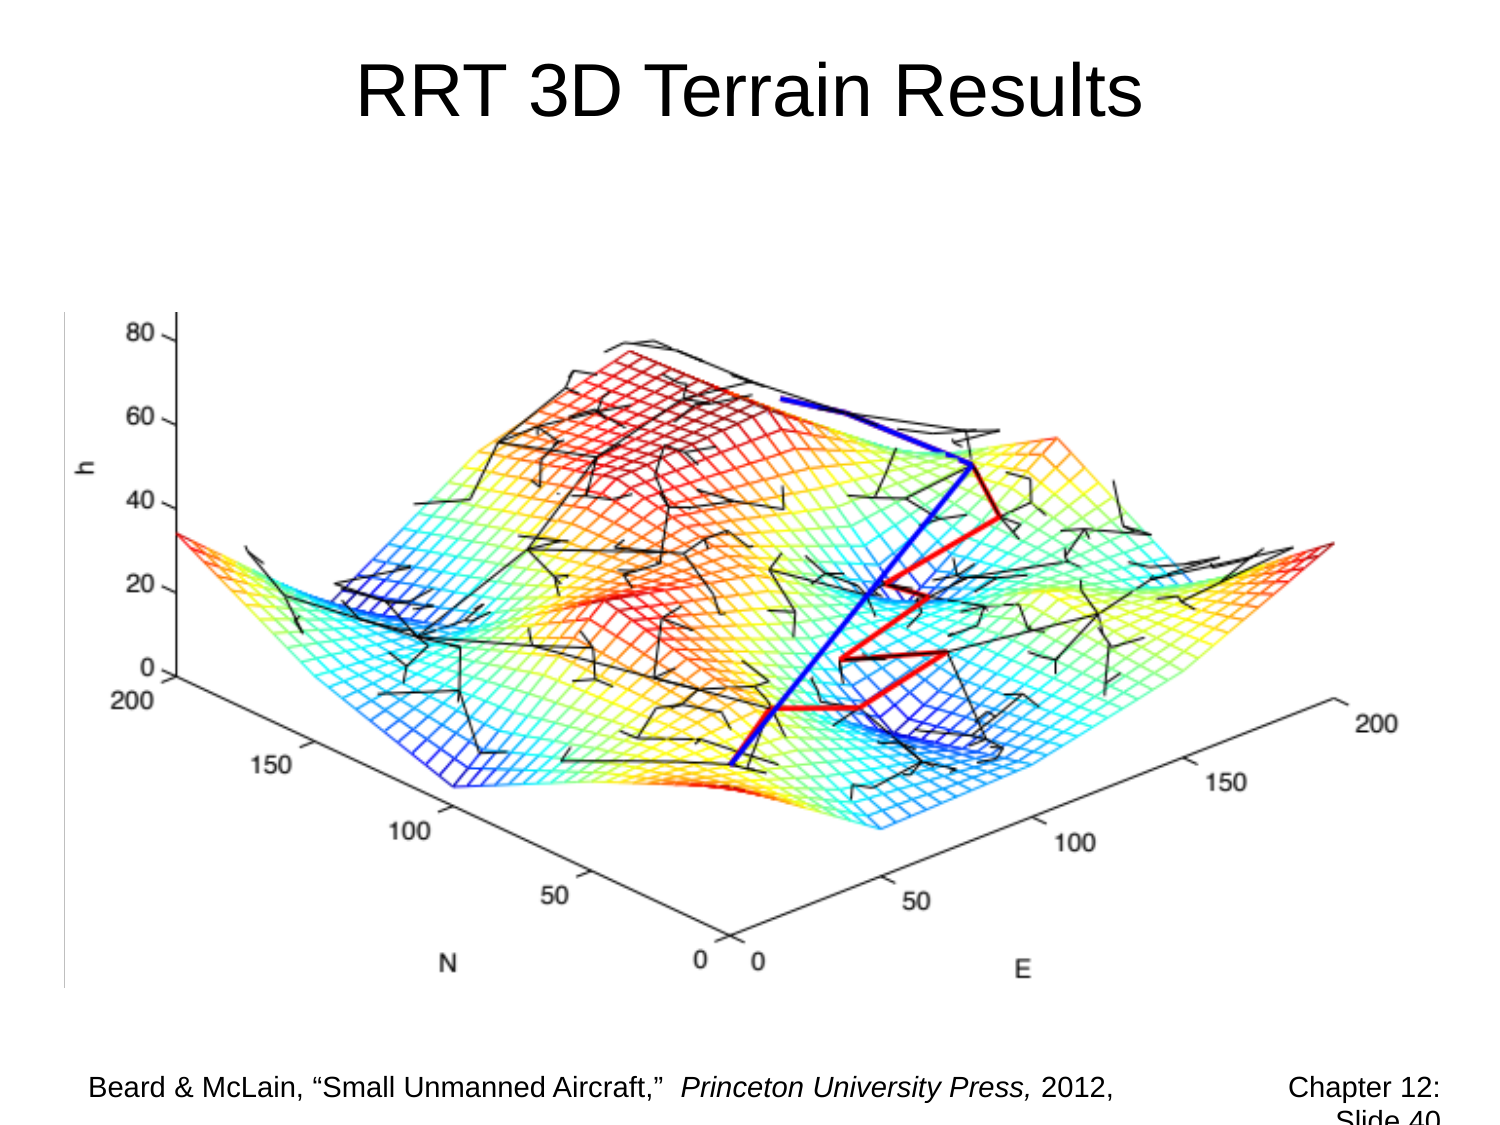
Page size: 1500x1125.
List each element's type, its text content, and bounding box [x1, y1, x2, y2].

picture [63, 312, 1407, 988]
title RRT 3D Terrain Results [74, 36, 1426, 137]
